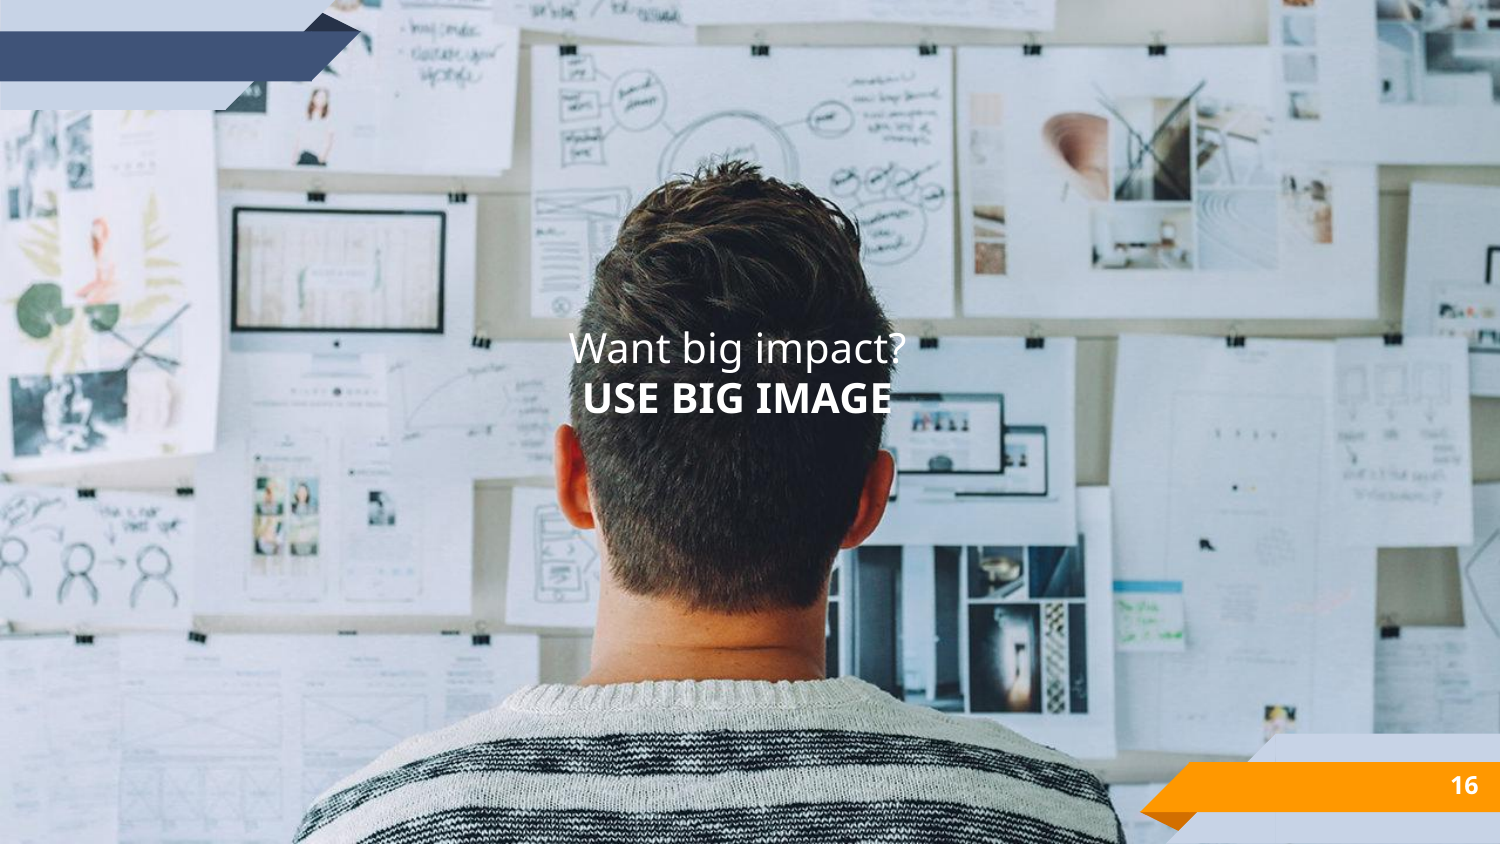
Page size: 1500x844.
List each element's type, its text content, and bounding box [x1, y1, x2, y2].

slide_number 16 [1249, 760, 1494, 813]
picture [0, 0, 1500, 844]
title Want big impact? USE BIG IMAGE [347, 258, 1128, 485]
